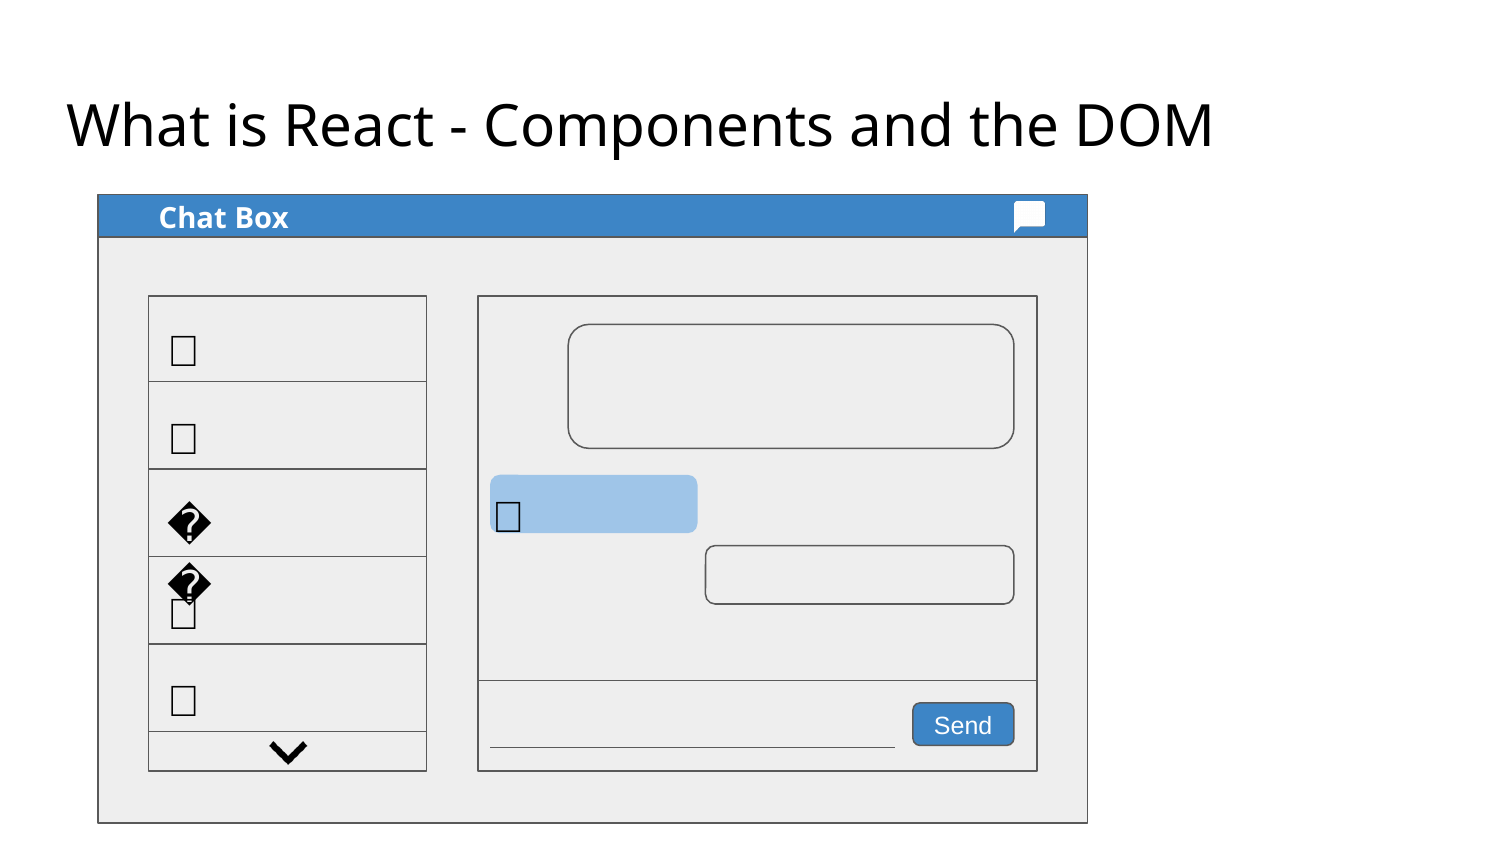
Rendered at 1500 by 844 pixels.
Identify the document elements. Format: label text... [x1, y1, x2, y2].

title What is React - Components and the DOM [51, 72, 1449, 167]
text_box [97, 184, 1088, 824]
